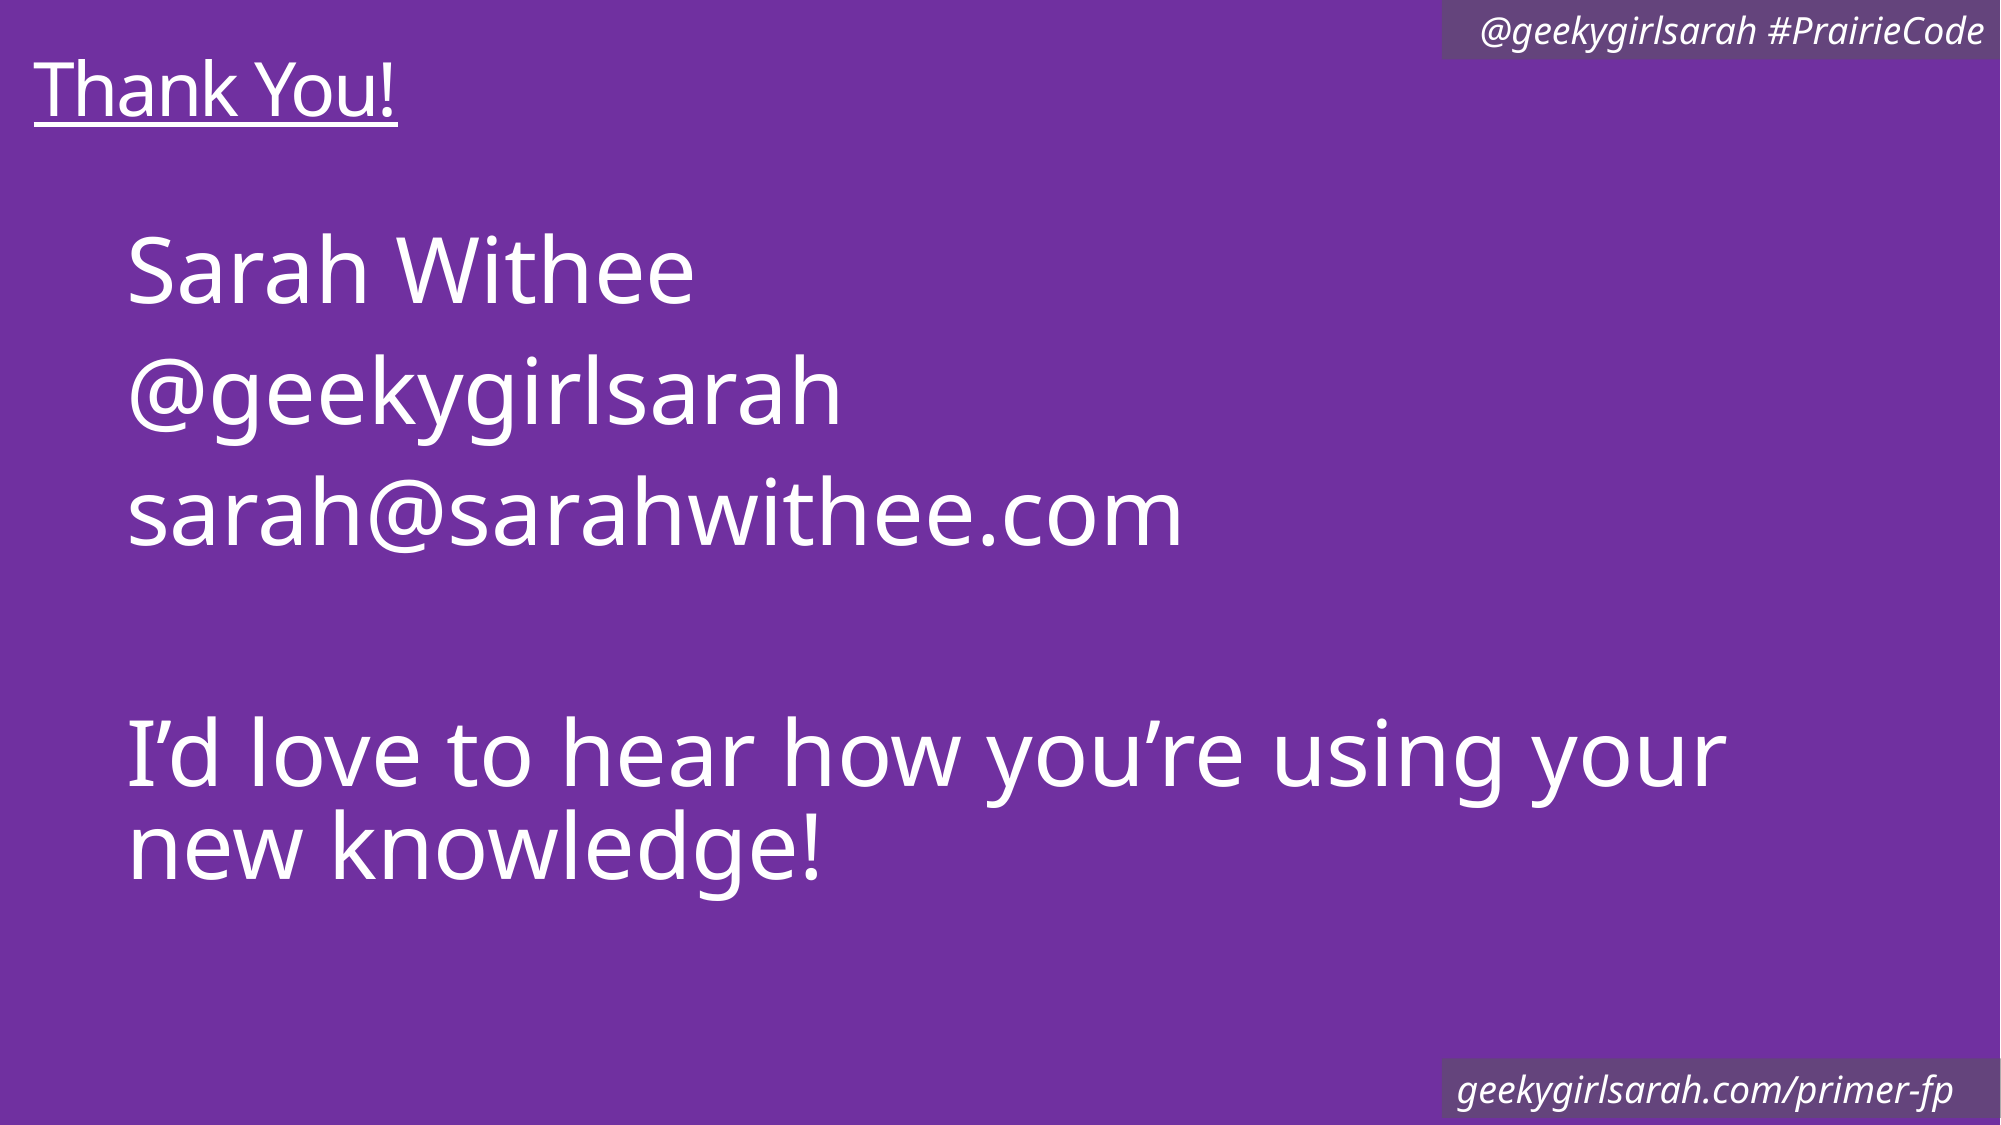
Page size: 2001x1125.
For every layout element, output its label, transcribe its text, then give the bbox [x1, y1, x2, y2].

list Sarah Withee @geekygirlsarah sarah@sarahwithee.com I’d love to hear how you’re using your new knowledge! [111, 179, 1876, 948]
title Thank You! [18, 6, 1875, 180]
